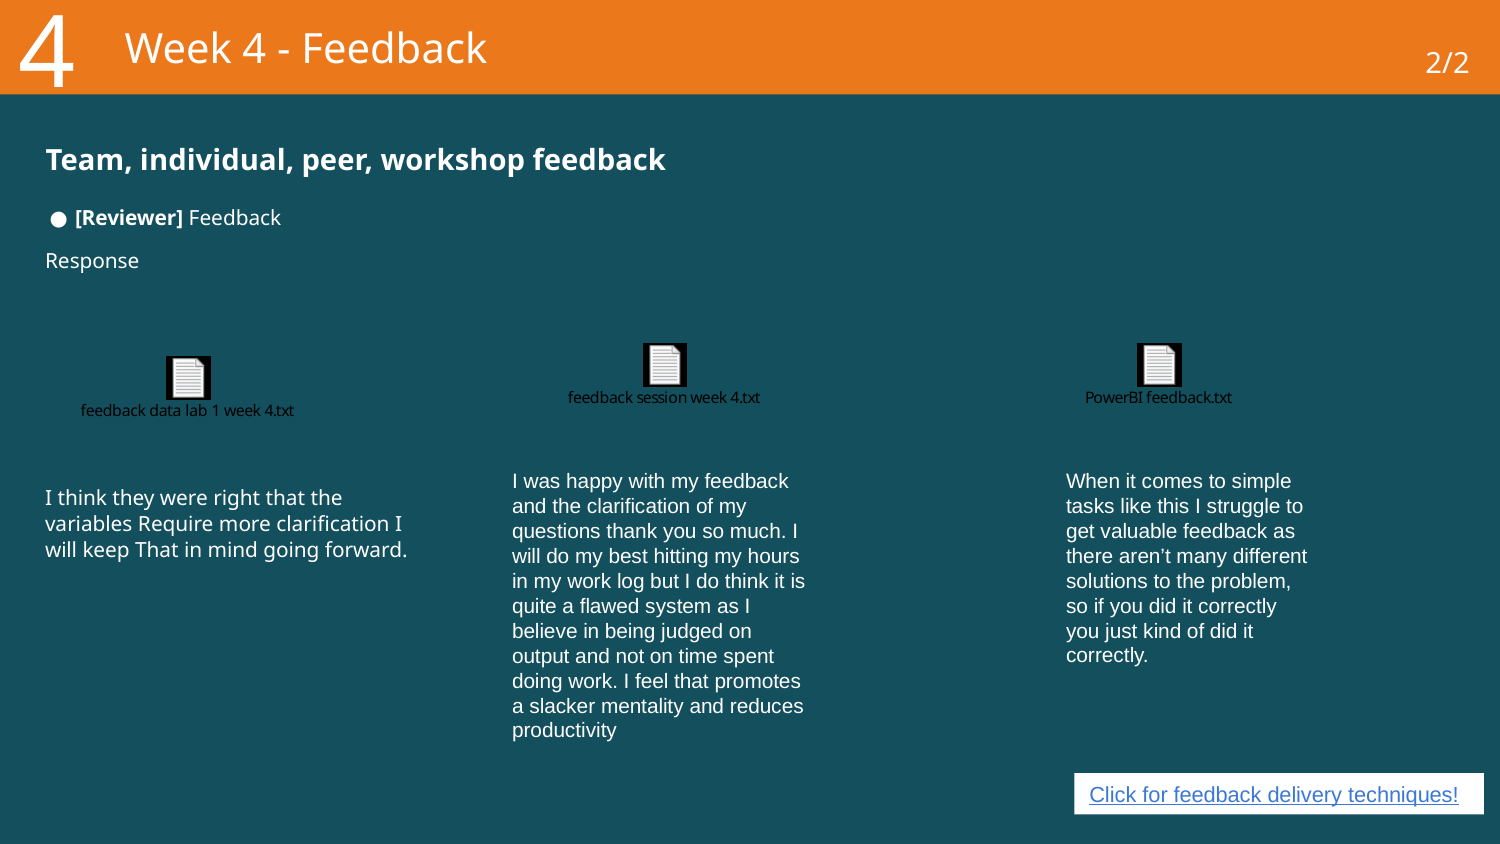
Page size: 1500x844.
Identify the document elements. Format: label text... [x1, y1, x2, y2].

title Week 4 - Feedback [109, 0, 1010, 94]
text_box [543, 343, 786, 416]
title 2/2 [1159, 0, 1485, 95]
text_box Click for feedback delivery techniques! [1074, 773, 1484, 815]
text_box When it comes to simple tasks like this I struggle to get valuable feedback as there aren’t many different solutions to the problem, so if you did it correctly you just kind of did it correctly. [1051, 459, 1329, 675]
subtitle Team, individual, peer, workshop feedback [30, 124, 735, 190]
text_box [1067, 343, 1252, 416]
list [Reviewer] Feedback Response I think they were right that the variables Require more clarification I will keep That in mind going forward. [30, 189, 440, 815]
title 4 [0, 0, 95, 94]
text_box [54, 356, 323, 429]
text_box I was happy with my feedback and the clarification of my questions thank you so much. I will do my best hitting my hours in my work log but I do think it is quite a flawed system as I believe in being judged on output and not on time spent doing work. I feel that promotes a slacker mentality and reduces productivity [497, 459, 825, 750]
